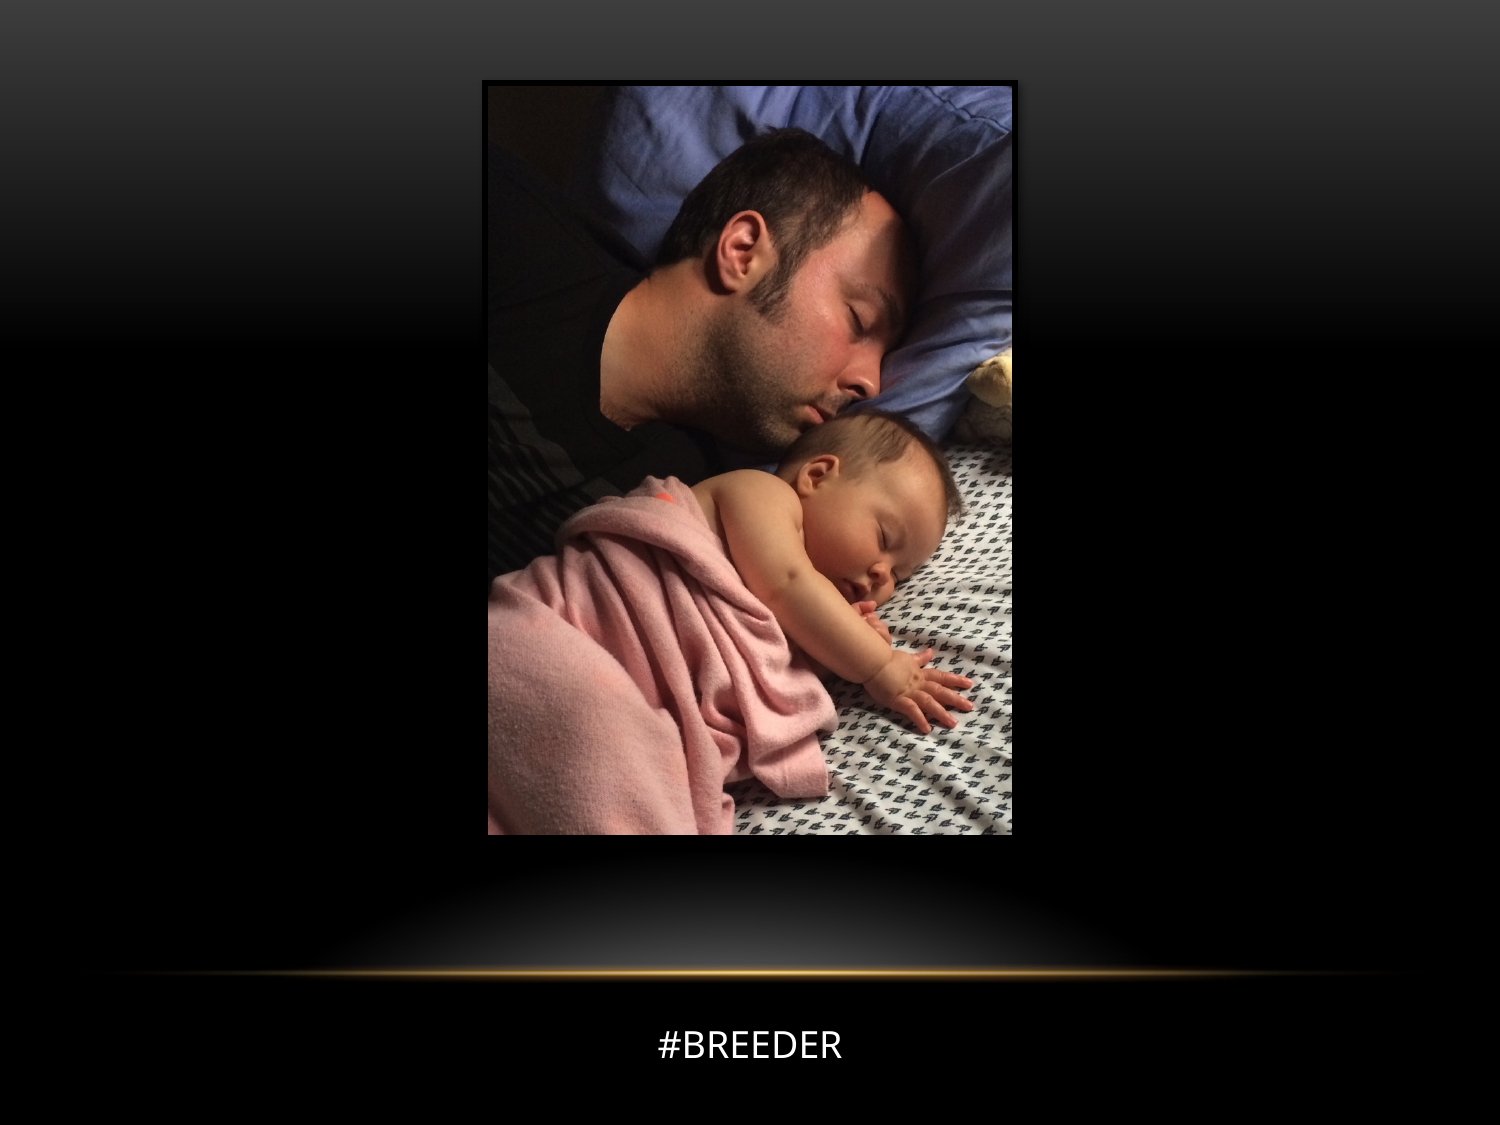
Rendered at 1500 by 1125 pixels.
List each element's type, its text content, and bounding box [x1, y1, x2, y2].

text_box #BREEDER [642, 1013, 858, 1074]
picture [0, 0, 1500, 1125]
